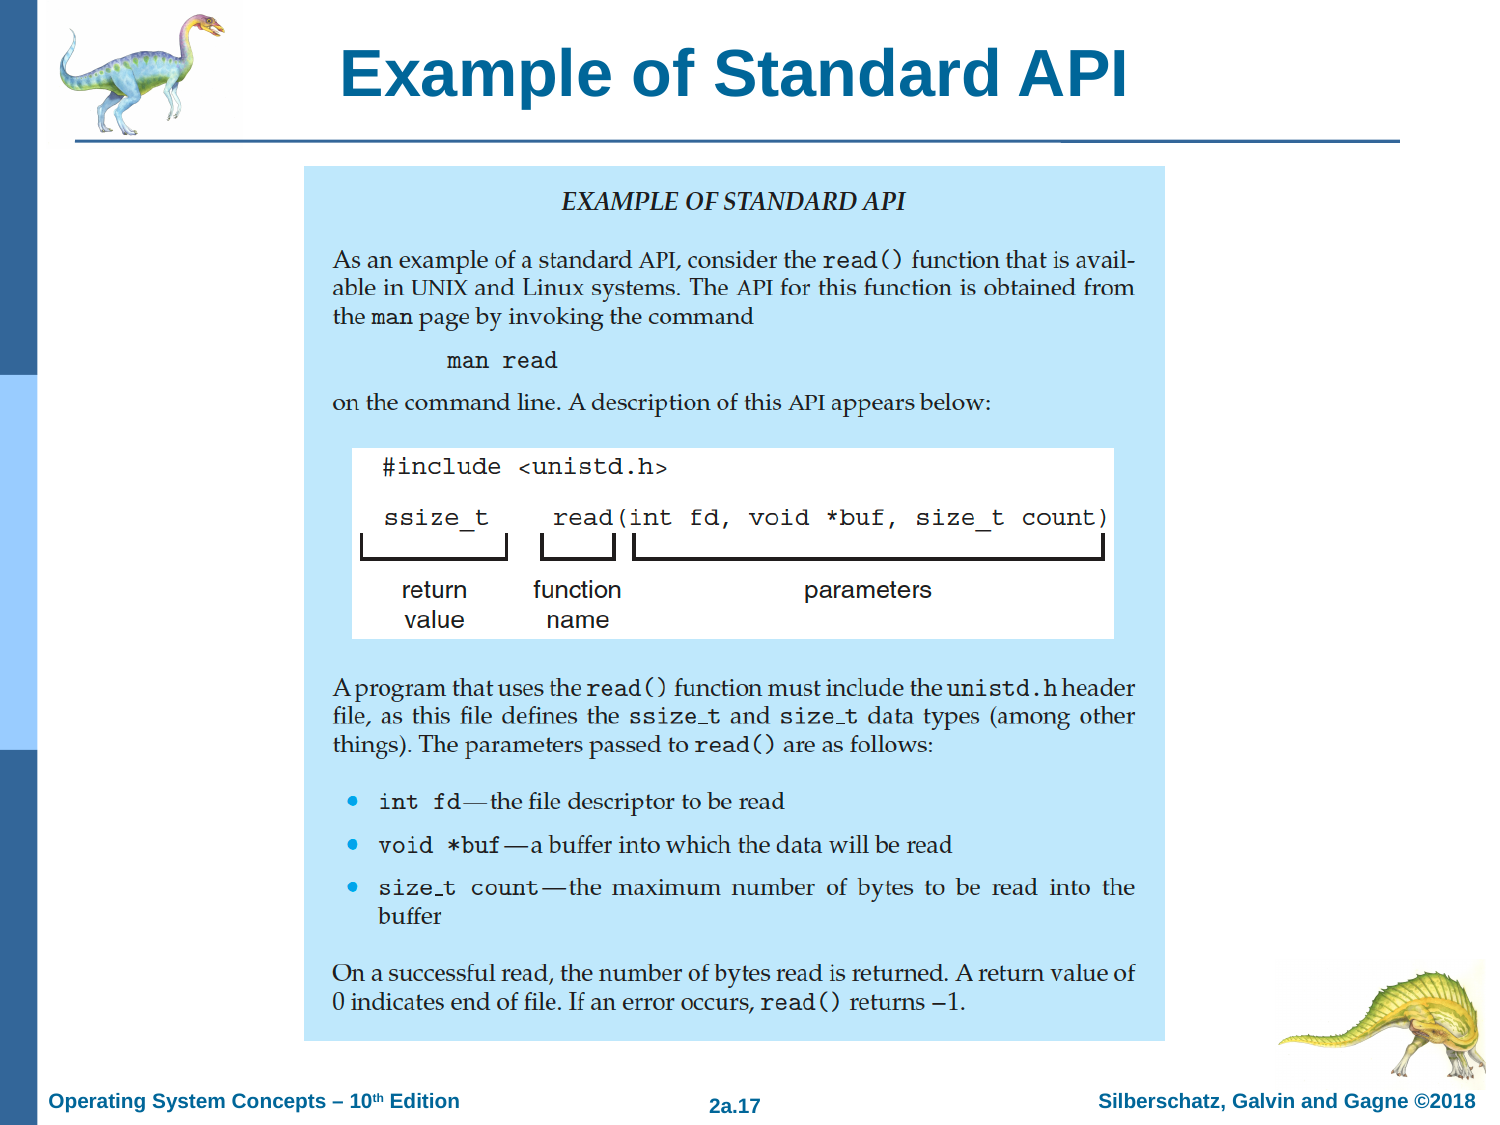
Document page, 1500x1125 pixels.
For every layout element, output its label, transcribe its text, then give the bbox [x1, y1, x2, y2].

picture [1275, 959, 1486, 1090]
picture [301, 161, 1168, 1045]
title Example of Standard API [75, 22, 1395, 118]
picture [46, 0, 243, 149]
